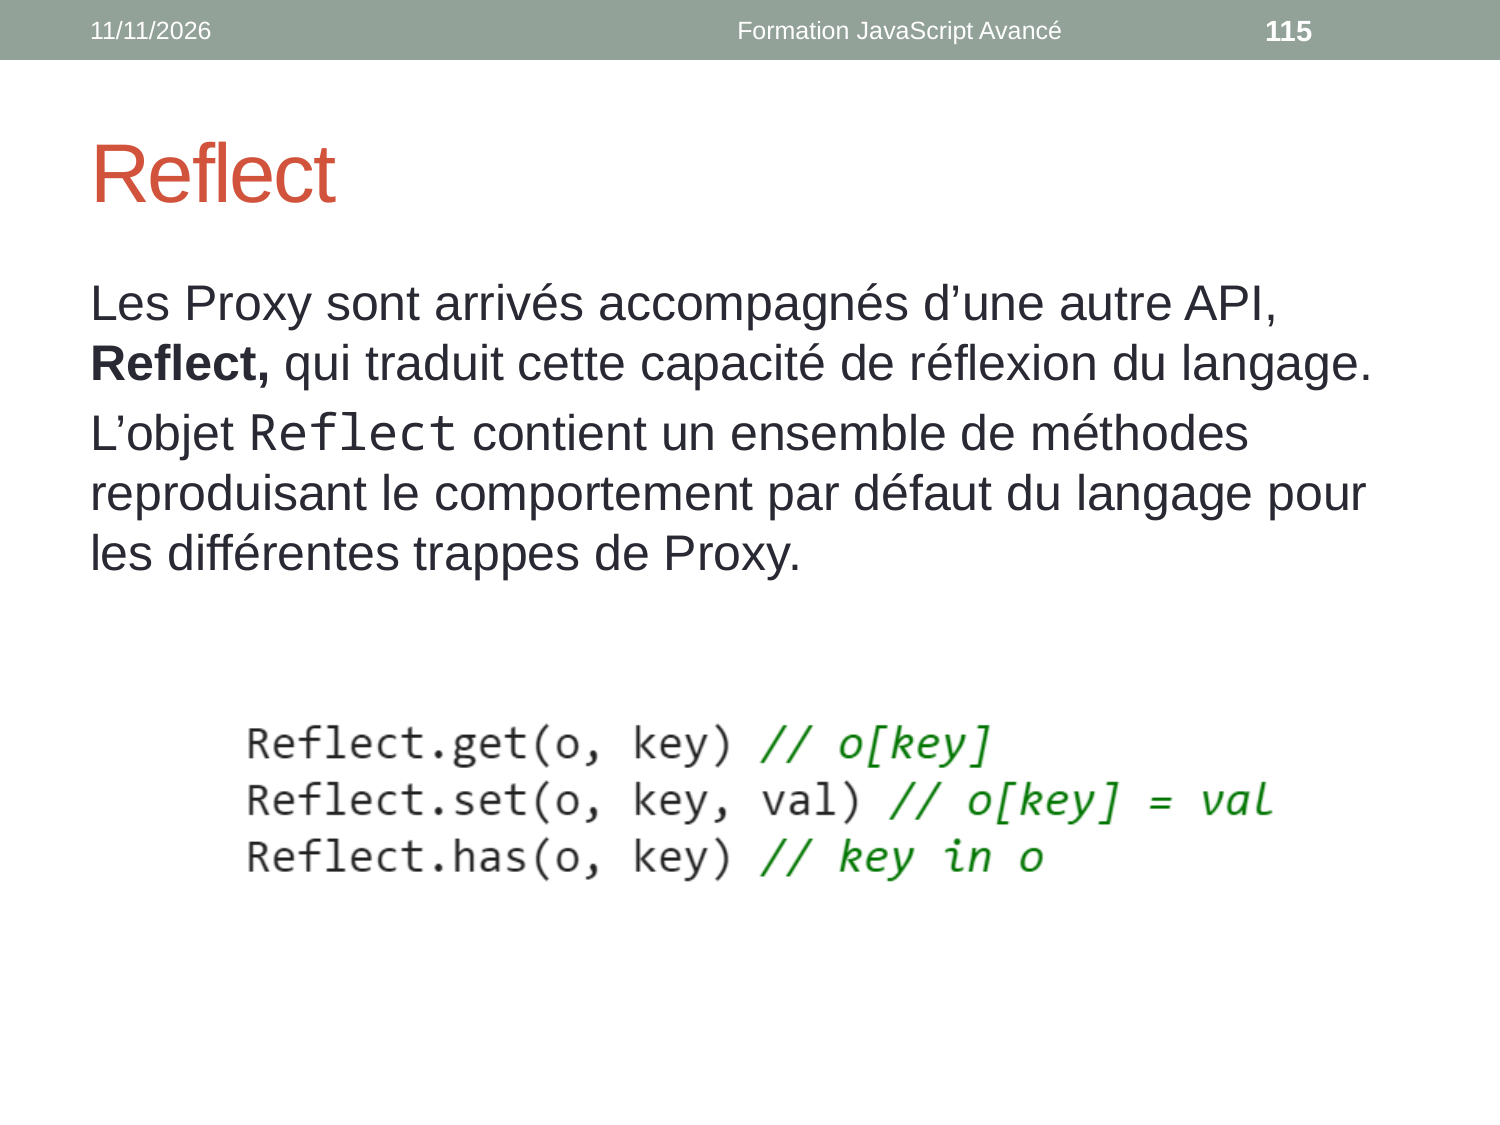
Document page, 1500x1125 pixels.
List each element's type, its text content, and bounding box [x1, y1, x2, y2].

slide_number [75, 3, 550, 57]
list Les Proxy sont arrivés accompagnés d’une autre API, Reflect, qui traduit cette capacité de réflexion du langage. L’objet Reflect contient un ensemble de méthodes reproduisant le comportement par défaut du langage pour les différentes trappes de Proxy. [75, 262, 1436, 1063]
picture [229, 705, 1297, 894]
slide_number 115 [1250, 3, 1425, 57]
footer Formation JavaScript Avancé [562, 3, 1238, 57]
title Reflect [75, 87, 1425, 250]
